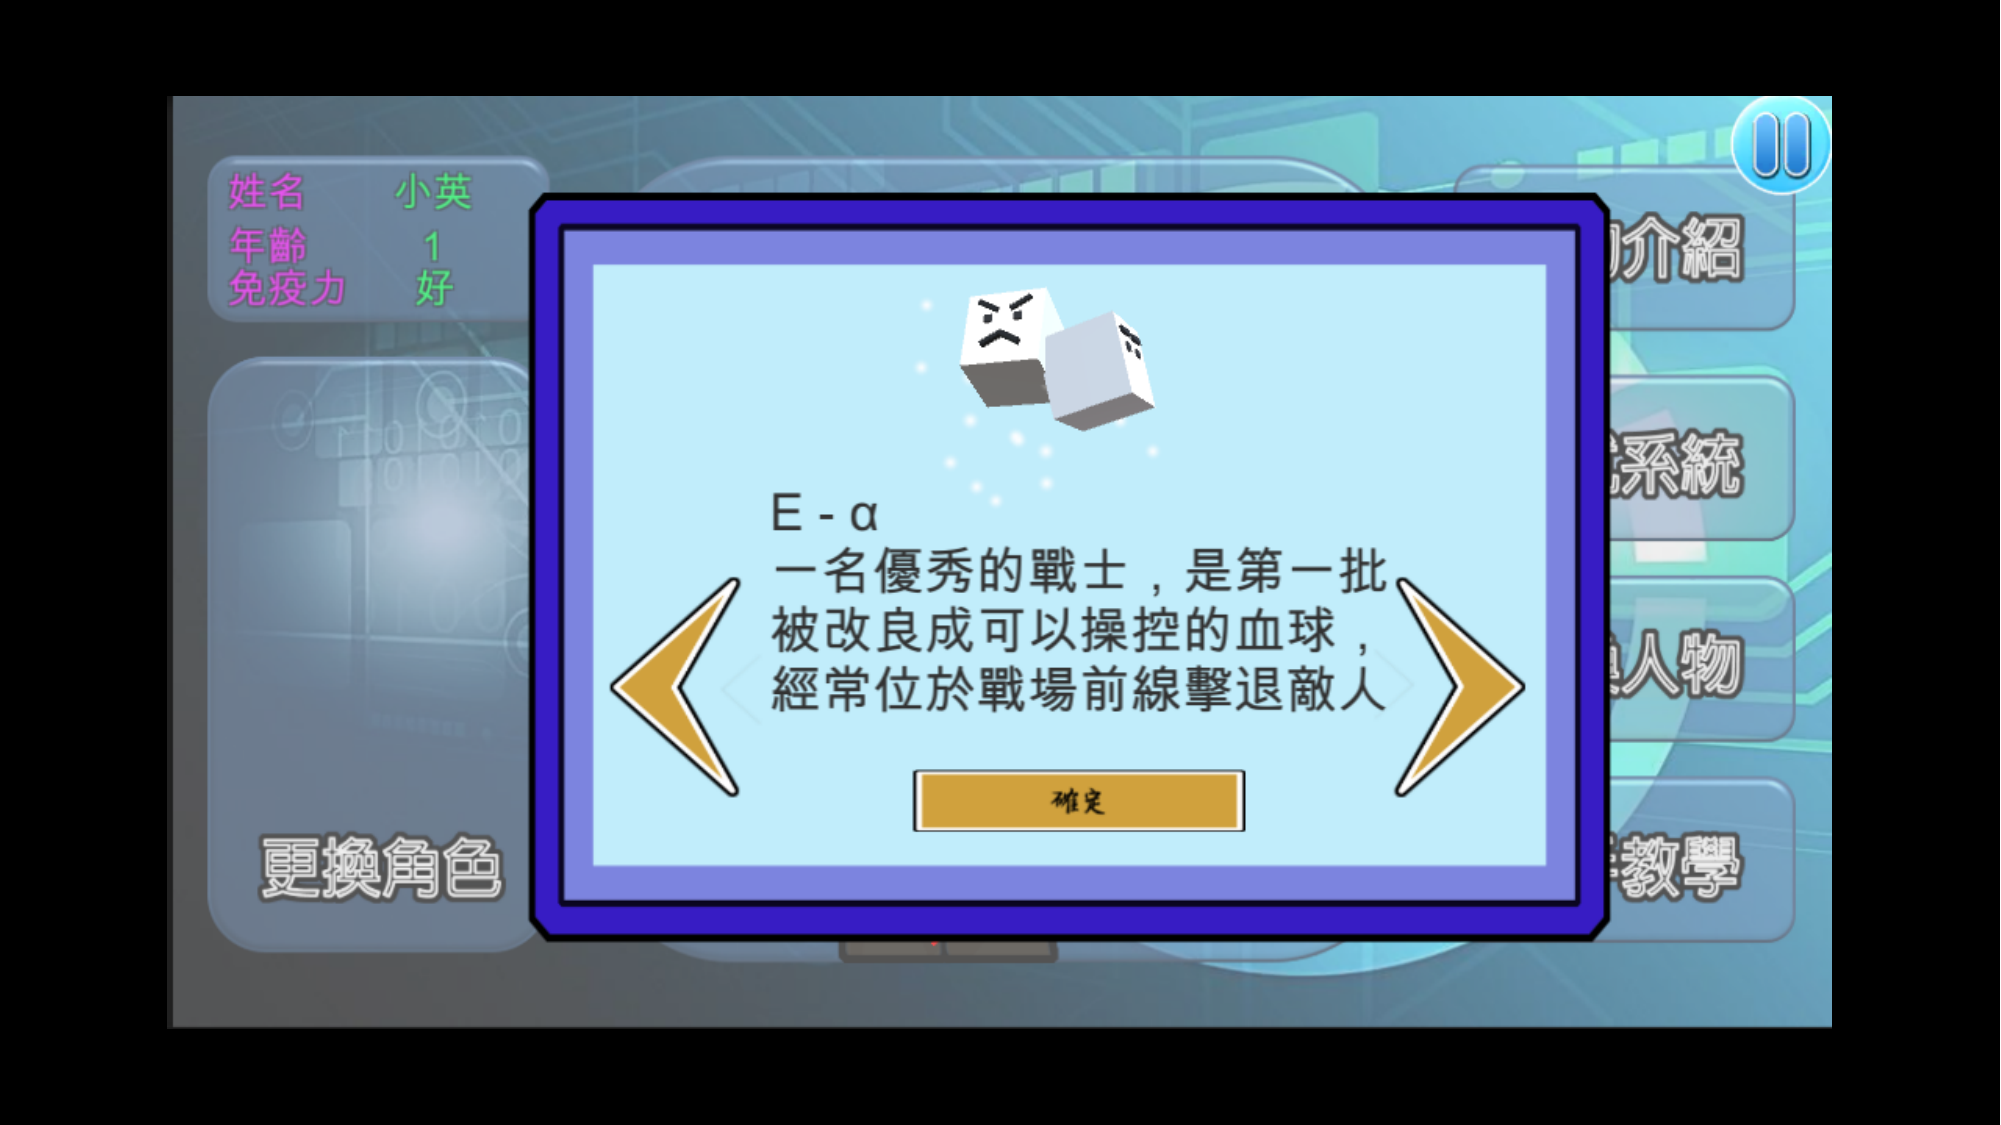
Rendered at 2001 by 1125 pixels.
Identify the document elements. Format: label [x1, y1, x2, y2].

picture [167, 95, 1832, 1029]
